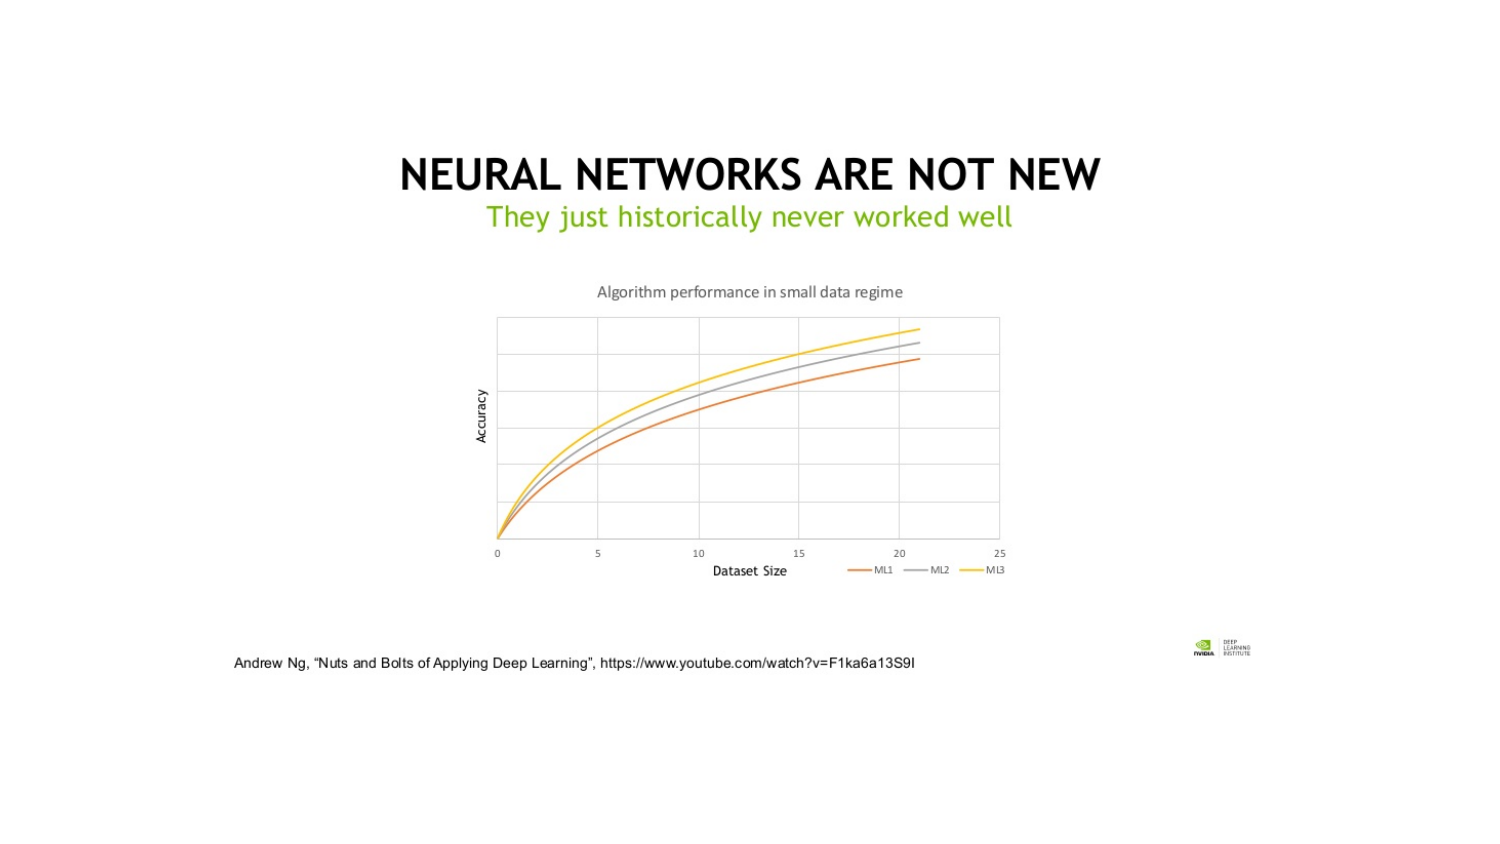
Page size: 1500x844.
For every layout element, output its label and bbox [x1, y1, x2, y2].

picture [224, 84, 1276, 676]
